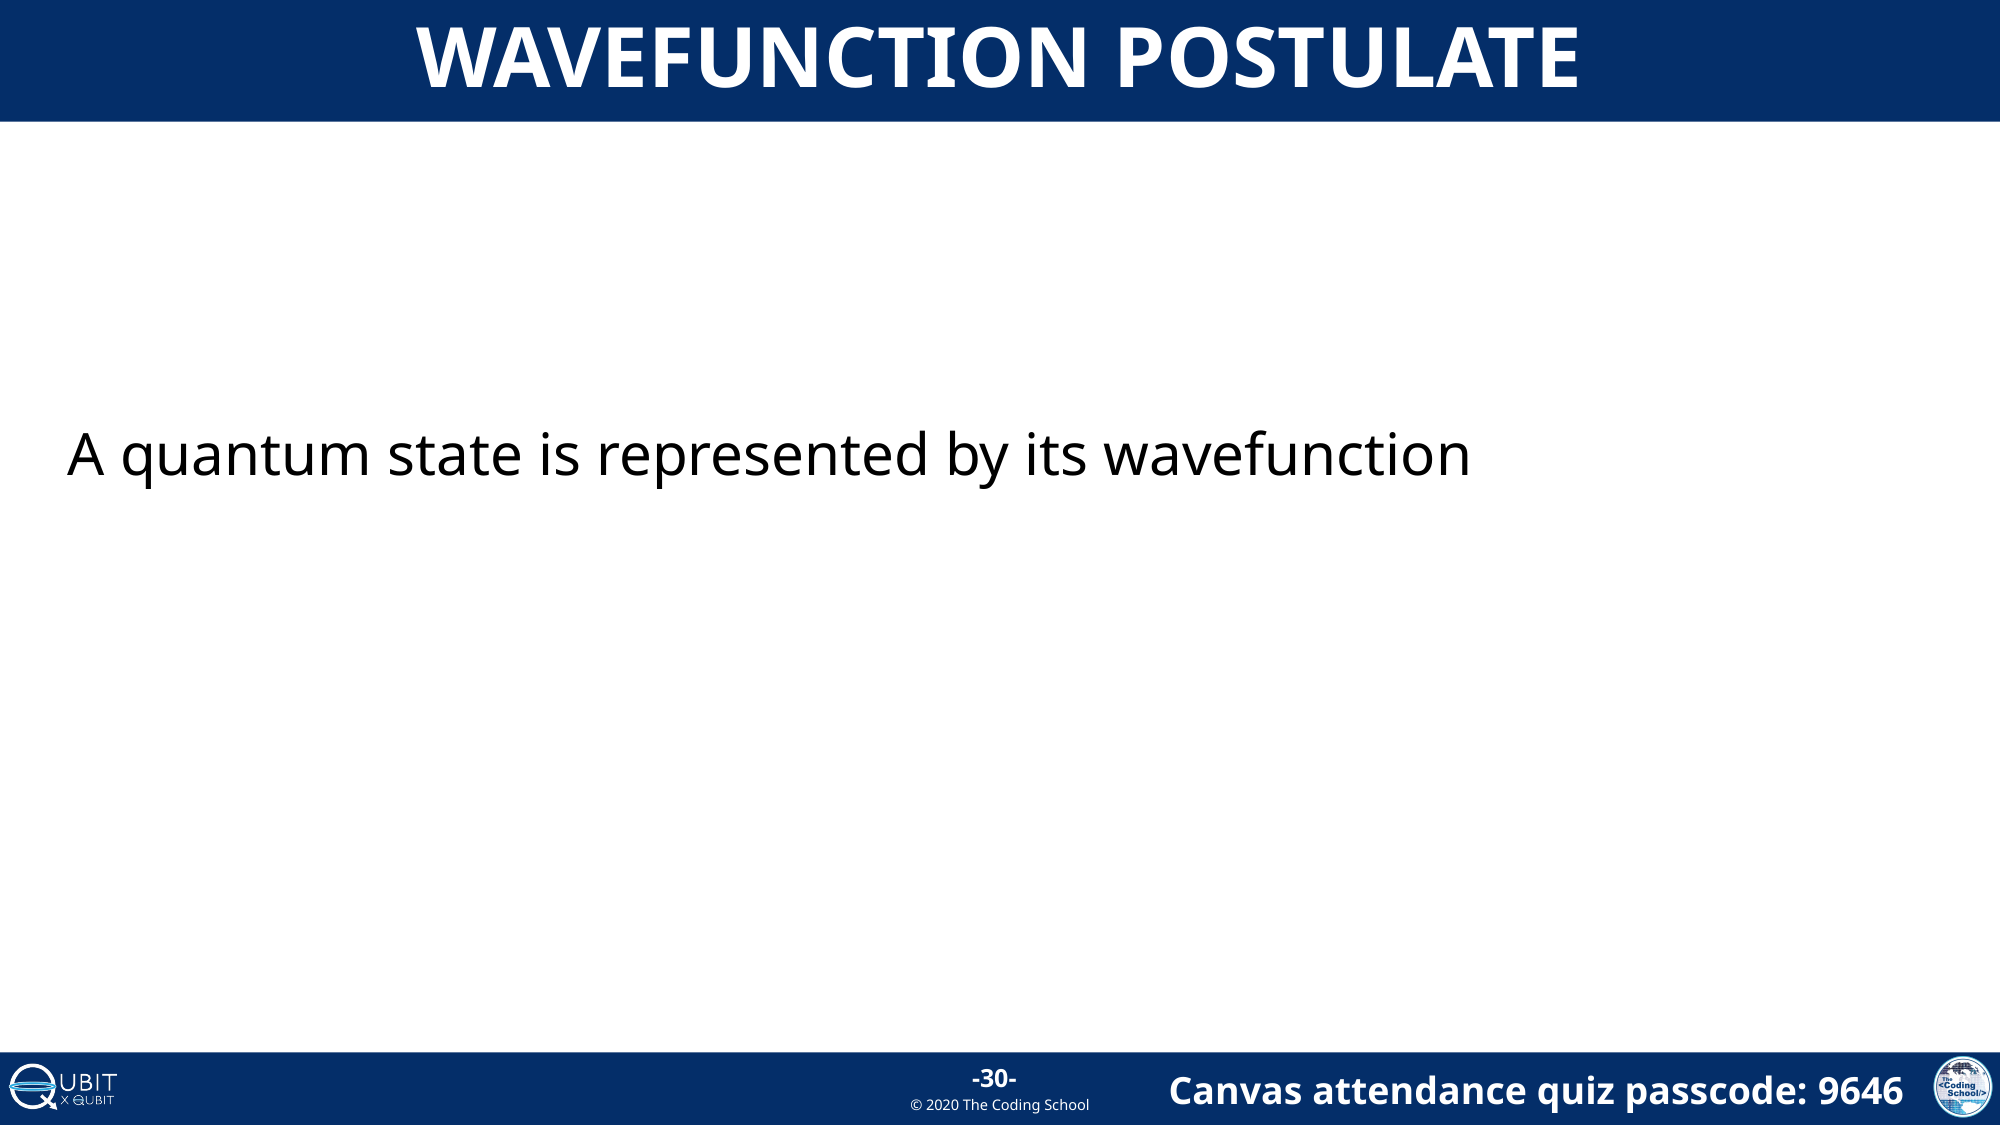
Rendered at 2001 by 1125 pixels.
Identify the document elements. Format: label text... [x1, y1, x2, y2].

title Wavefunction postulate [0, 0, 2000, 122]
slide_number -30- [945, 1050, 1044, 1110]
picture [1931, 1052, 1995, 1122]
picture [6, 1055, 118, 1125]
